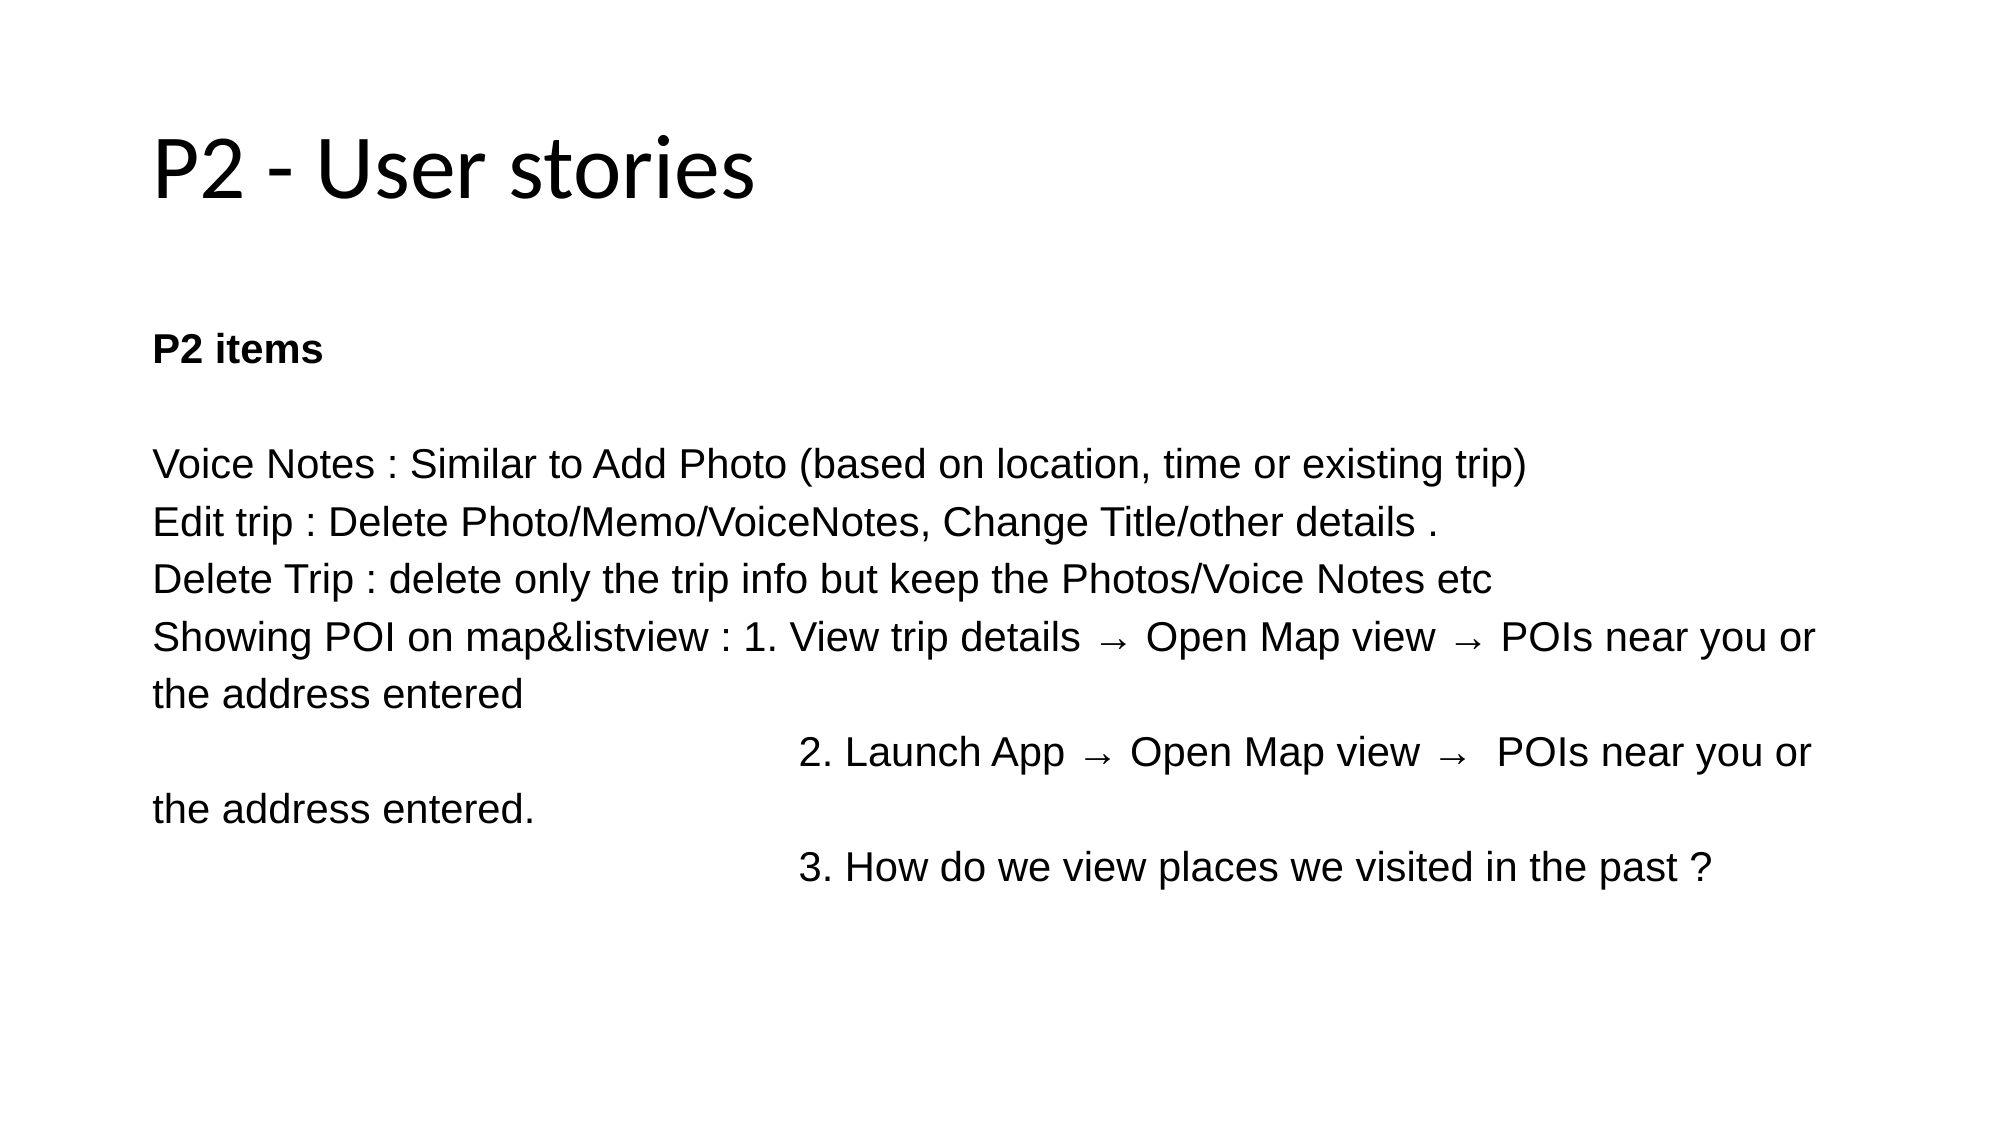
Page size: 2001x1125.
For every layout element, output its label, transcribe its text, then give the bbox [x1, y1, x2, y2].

title P2 - User stories [137, 59, 1863, 278]
list P2 items Voice Notes : Similar to Add Photo (based on location, time or existing trip) Edit trip : Delete Photo/Memo/VoiceNotes, Change Title/other details . Delete Trip : delete only the trip info but keep the Photos/Voice Notes etc Showing POI on map&listview : 1. View trip details → Open Map view → POIs near you or the address entered 2. Launch App → Open Map view → POIs near you or the address entered. 3. How do we view places we visited in the past ? [137, 299, 1863, 1014]
